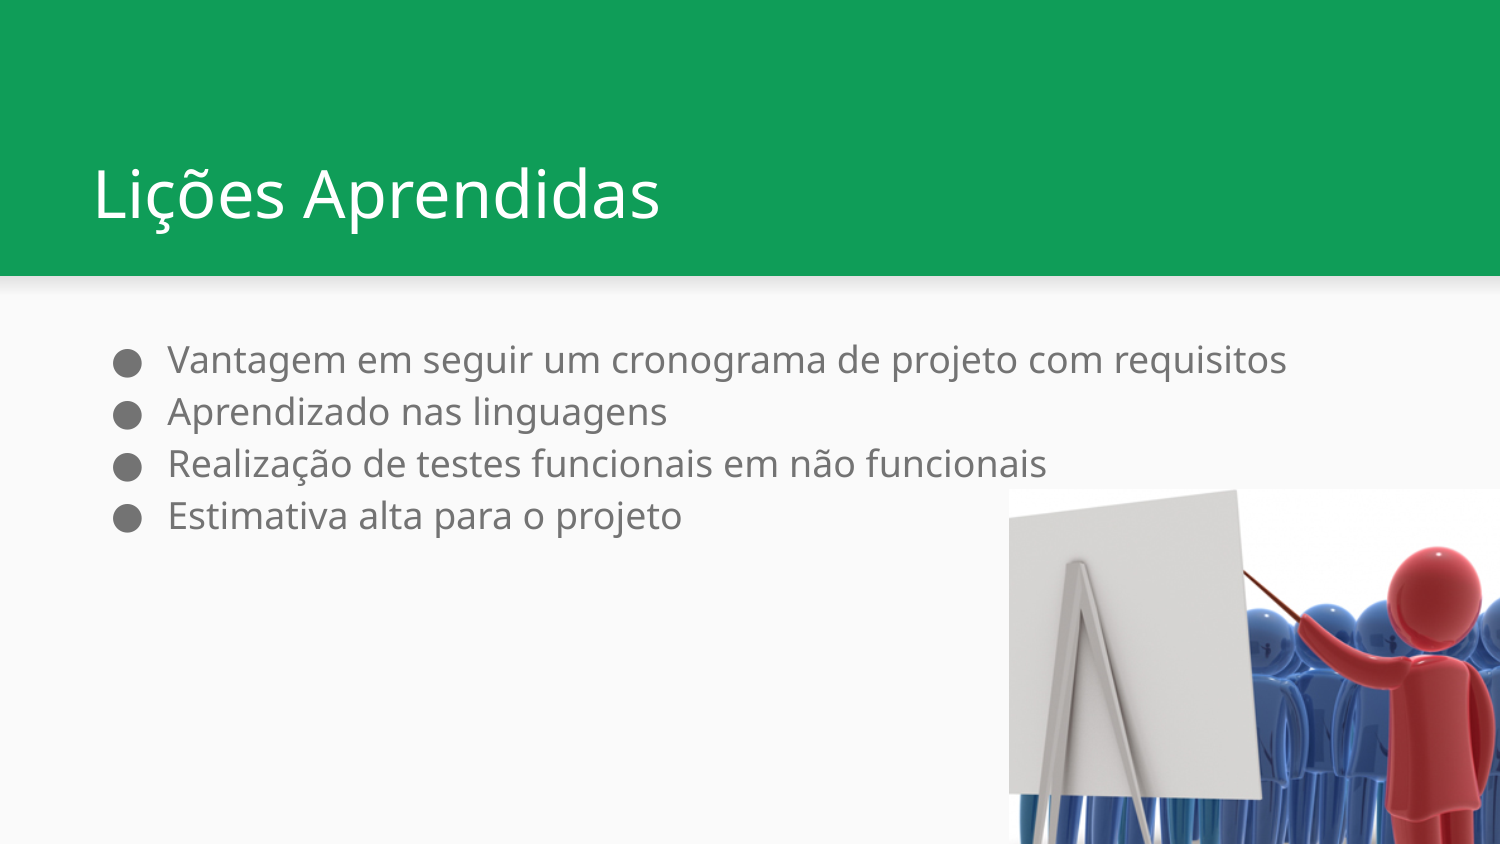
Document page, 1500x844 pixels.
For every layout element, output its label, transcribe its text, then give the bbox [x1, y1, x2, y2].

list Vantagem em seguir um cronograma de projeto com requisitos Aprendizado nas linguagens Realização de testes funcionais em não funcionais Estimativa alta para o projeto [77, 314, 1427, 760]
title Lições Aprendidas [77, 121, 1427, 248]
picture [1009, 488, 1500, 844]
